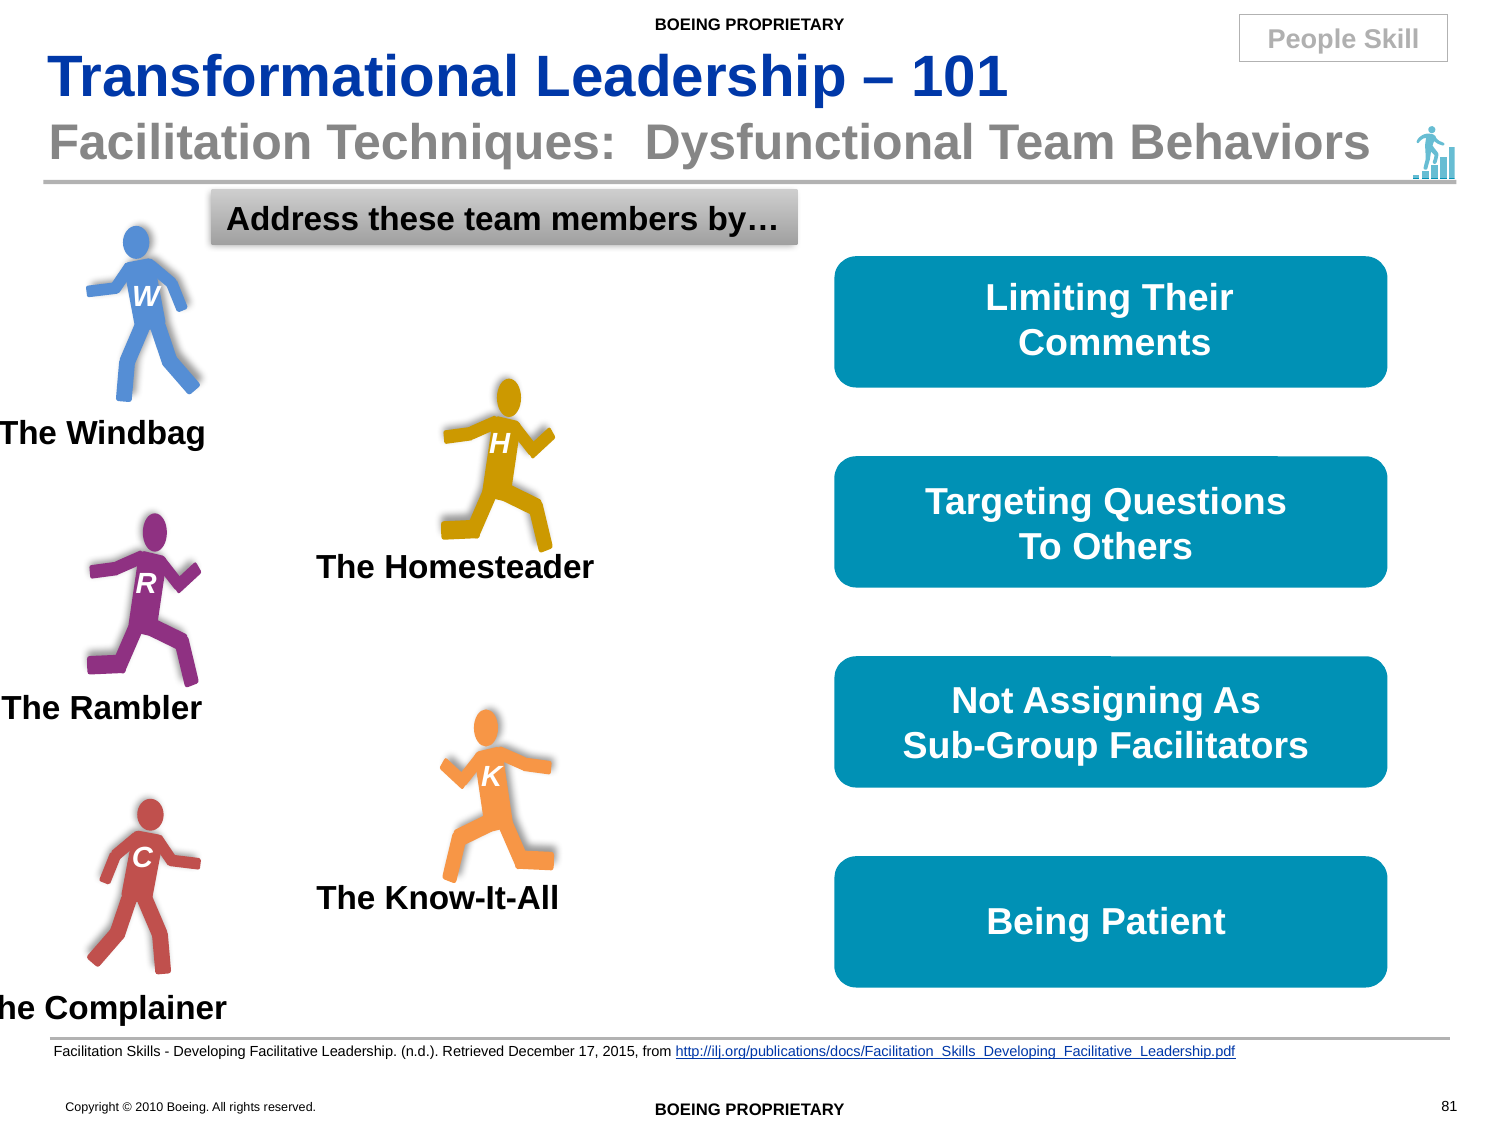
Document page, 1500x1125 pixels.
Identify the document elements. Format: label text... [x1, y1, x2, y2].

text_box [834, 656, 1388, 788]
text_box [834, 455, 1388, 588]
title Facilitation Techniques: Dysfunctional Team Behaviors [0, 114, 1500, 189]
text_box The Know-It-All [301, 869, 651, 925]
text_box The Homesteader [301, 537, 687, 593]
text_box People Skill [1239, 14, 1448, 62]
text_box Address these team members by… [211, 189, 798, 245]
picture [85, 797, 202, 975]
text_box The Rambler [0, 679, 294, 734]
picture [439, 376, 556, 553]
text_box Facilitation Skills - Developing Facilitative Leadership. (n.d.). Retrieved December 17, 2015, from http://ilj.org/publications/docs/Facilitation_Skills_Developing_Facilitative_Leadership.pdf [38, 1034, 1500, 1068]
picture [85, 511, 202, 688]
slide_number 81 [1048, 1087, 1459, 1124]
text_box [834, 255, 1388, 388]
text_box The Complainer [0, 979, 319, 1034]
text_box The Windbag [0, 404, 298, 459]
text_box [834, 855, 1388, 988]
picture [439, 707, 556, 884]
picture [85, 224, 202, 403]
